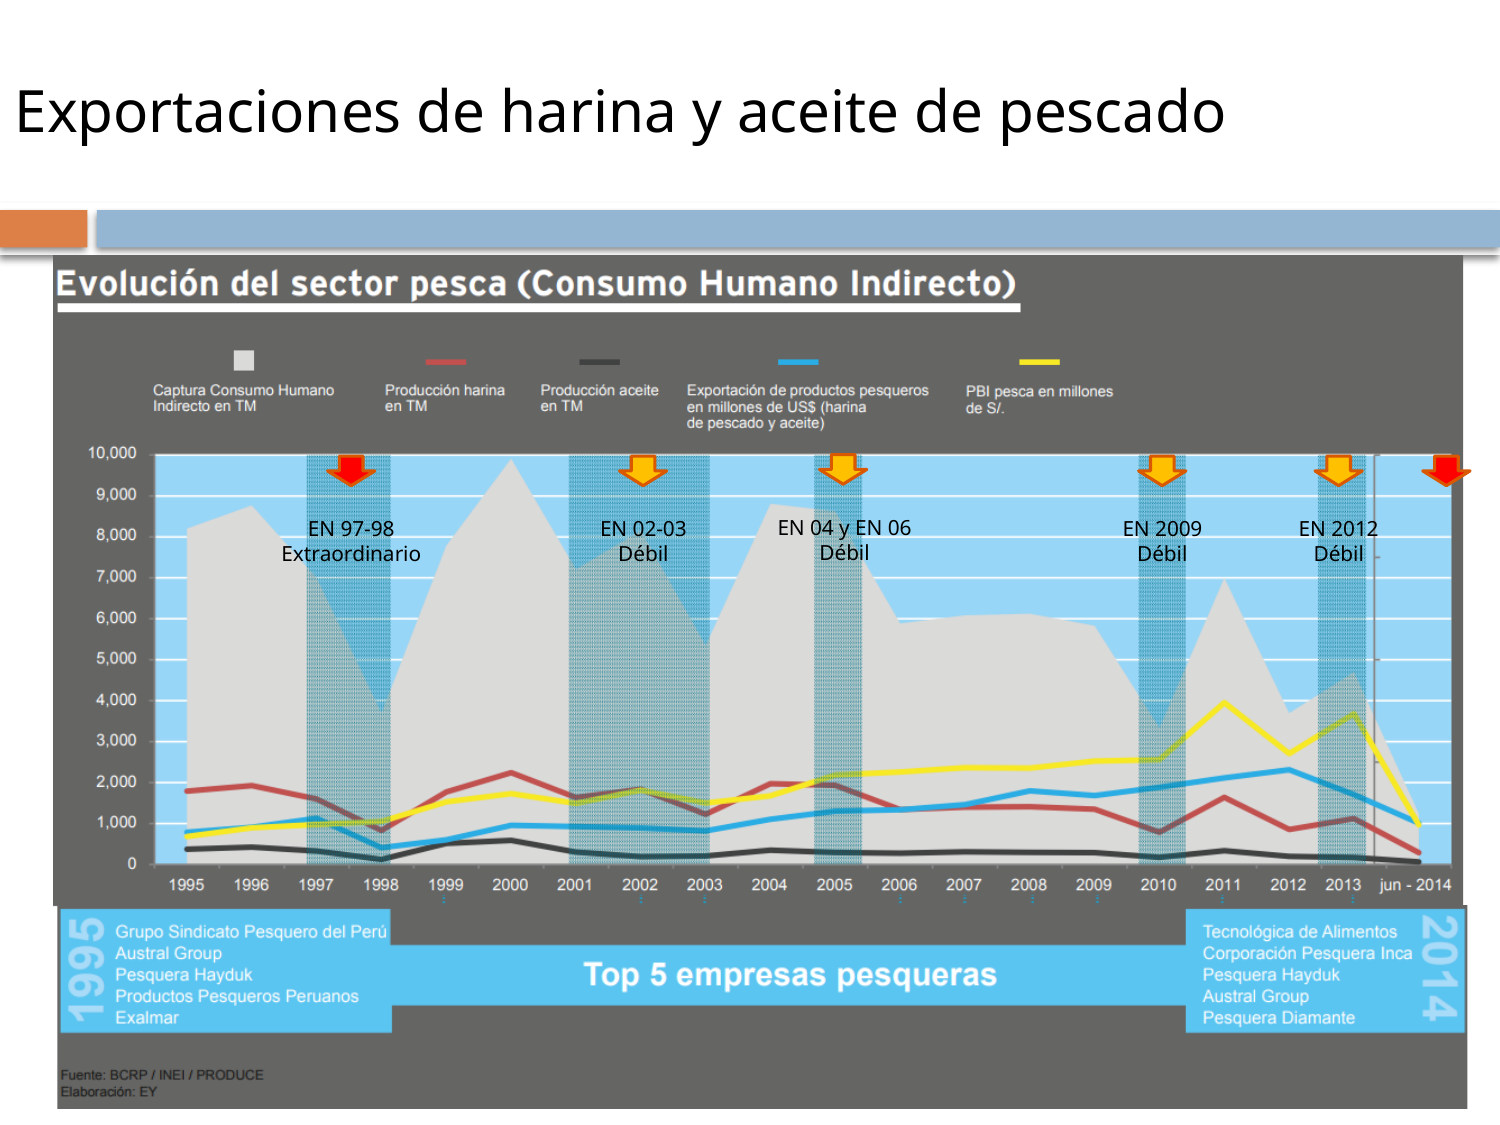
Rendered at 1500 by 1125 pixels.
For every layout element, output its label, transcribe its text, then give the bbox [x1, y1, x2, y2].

text_box Exportaciones de harina y aceite de pescado [0, 66, 1483, 152]
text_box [52, 255, 1471, 1110]
